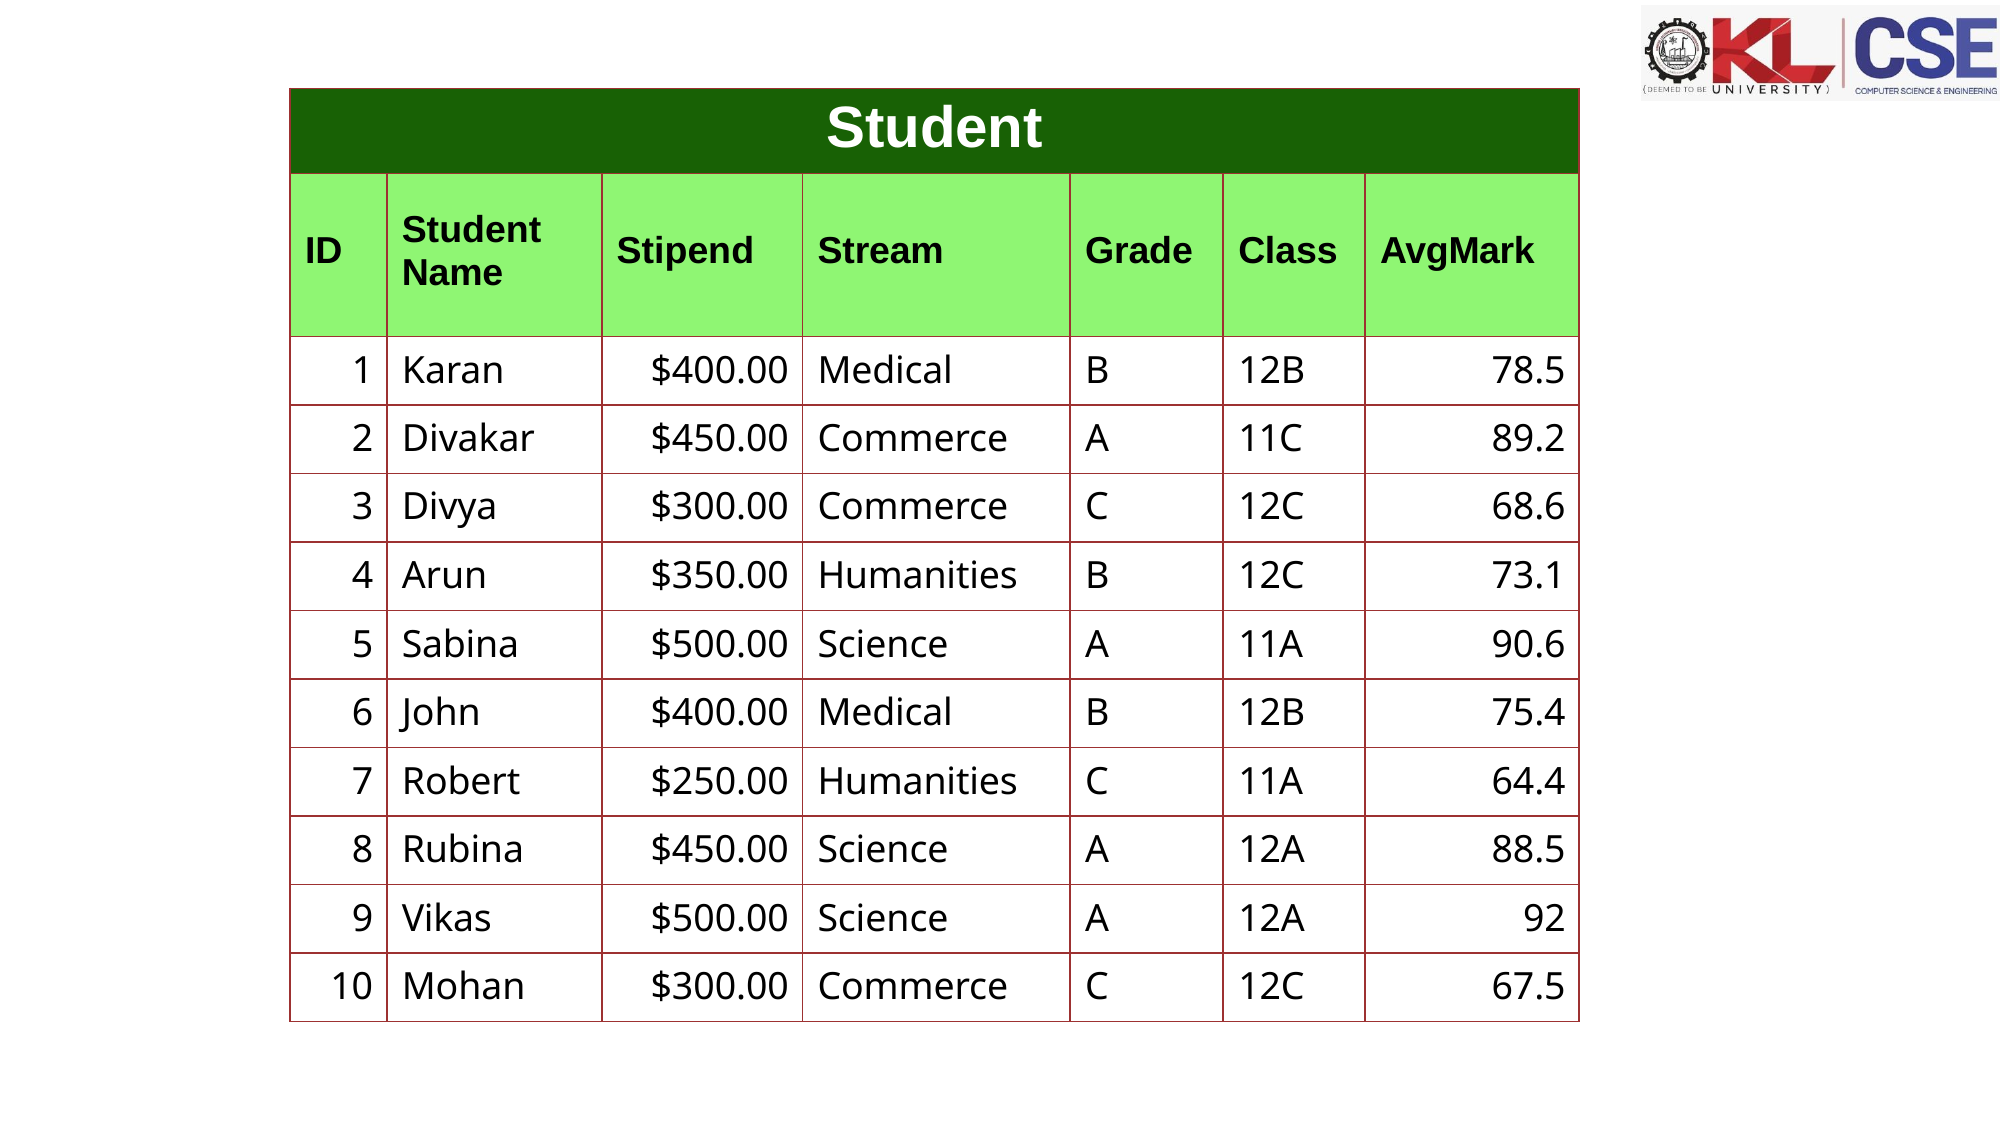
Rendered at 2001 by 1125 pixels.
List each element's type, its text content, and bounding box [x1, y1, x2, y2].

picture [1641, 4, 2000, 101]
table_cell $450.00 [603, 406, 802, 473]
table_cell Medical [803, 337, 1069, 404]
table_cell Science [803, 817, 1069, 884]
table_cell 78.5 [1366, 337, 1578, 404]
table_header Student [291, 89, 1578, 173]
table_cell Rubina [388, 817, 601, 884]
table_cell 11C [1224, 406, 1364, 473]
table_cell Science [803, 885, 1069, 952]
table_cell Commerce [803, 406, 1069, 473]
table_cell Commerce [803, 954, 1069, 1021]
table_cell 11A [1224, 611, 1364, 678]
table_cell Humanities [803, 748, 1069, 815]
table_cell 73.1 [1366, 543, 1578, 610]
table_cell $400.00 [603, 680, 802, 747]
table_cell $500.00 [603, 885, 802, 952]
table_cell $450.00 [603, 817, 802, 884]
table_cell 12C [1224, 543, 1364, 610]
table_cell Vikas [388, 885, 601, 952]
table_cell Humanities [803, 543, 1069, 610]
table_cell John [388, 680, 601, 747]
table_cell 12A [1224, 885, 1364, 952]
table_cell B [1071, 680, 1222, 747]
table_cell A [1071, 611, 1222, 678]
table_cell Arun [388, 543, 601, 610]
table_cell 12B [1224, 680, 1364, 747]
table_cell $350.00 [603, 543, 802, 610]
table_cell Stream [803, 174, 1069, 336]
table_cell C [1071, 474, 1222, 541]
table_cell 68.6 [1366, 474, 1578, 541]
table_cell 12B [1224, 337, 1364, 404]
table_cell 8 [291, 817, 386, 884]
table_cell 88.5 [1366, 817, 1578, 884]
table_cell 6 [291, 680, 386, 747]
table_cell 64.4 [1366, 748, 1578, 815]
table_cell 12C [1224, 474, 1364, 541]
table_cell A [1071, 406, 1222, 473]
table_cell $300.00 [603, 474, 802, 541]
table_cell 2 [291, 406, 386, 473]
table_cell 12A [1224, 817, 1364, 884]
table_cell 10 [291, 954, 386, 1021]
table_cell Mohan [388, 954, 601, 1021]
table_cell 1 [291, 337, 386, 404]
table_cell 67.5 [1366, 954, 1578, 1021]
table_cell $300.00 [603, 954, 802, 1021]
table_cell $400.00 [603, 337, 802, 404]
table_cell A [1071, 817, 1222, 884]
table_cell B [1071, 543, 1222, 610]
table_cell 4 [291, 543, 386, 610]
table_cell 7 [291, 748, 386, 815]
table_cell $500.00 [603, 611, 802, 678]
table_cell Stipend [603, 174, 802, 336]
table_cell Divakar [388, 406, 601, 473]
table_cell Commerce [803, 474, 1069, 541]
table_cell 75.4 [1366, 680, 1578, 747]
table_cell 9 [291, 885, 386, 952]
table_cell 89.2 [1366, 406, 1578, 473]
table_cell C [1071, 954, 1222, 1021]
table_cell Divya [388, 474, 601, 541]
table_cell Robert [388, 748, 601, 815]
table_cell AvgMark [1366, 174, 1578, 336]
table_cell Class [1224, 174, 1364, 336]
table_cell 5 [291, 611, 386, 678]
table_cell 11A [1224, 748, 1364, 815]
table_cell C [1071, 748, 1222, 815]
table_cell Grade [1071, 174, 1222, 336]
table_cell ID [291, 174, 386, 336]
table_cell Science [803, 611, 1069, 678]
table_cell Student Name [388, 174, 601, 336]
table_cell A [1071, 885, 1222, 952]
table_cell Sabina [388, 611, 601, 678]
table_cell B [1071, 337, 1222, 404]
table_cell Karan [388, 337, 601, 404]
table_cell 3 [291, 474, 386, 541]
table_cell 12C [1224, 954, 1364, 1021]
table_cell Medical [803, 680, 1069, 747]
table_cell 90.6 [1366, 611, 1578, 678]
table_cell $250.00 [603, 748, 802, 815]
table_cell 92 [1366, 885, 1578, 952]
